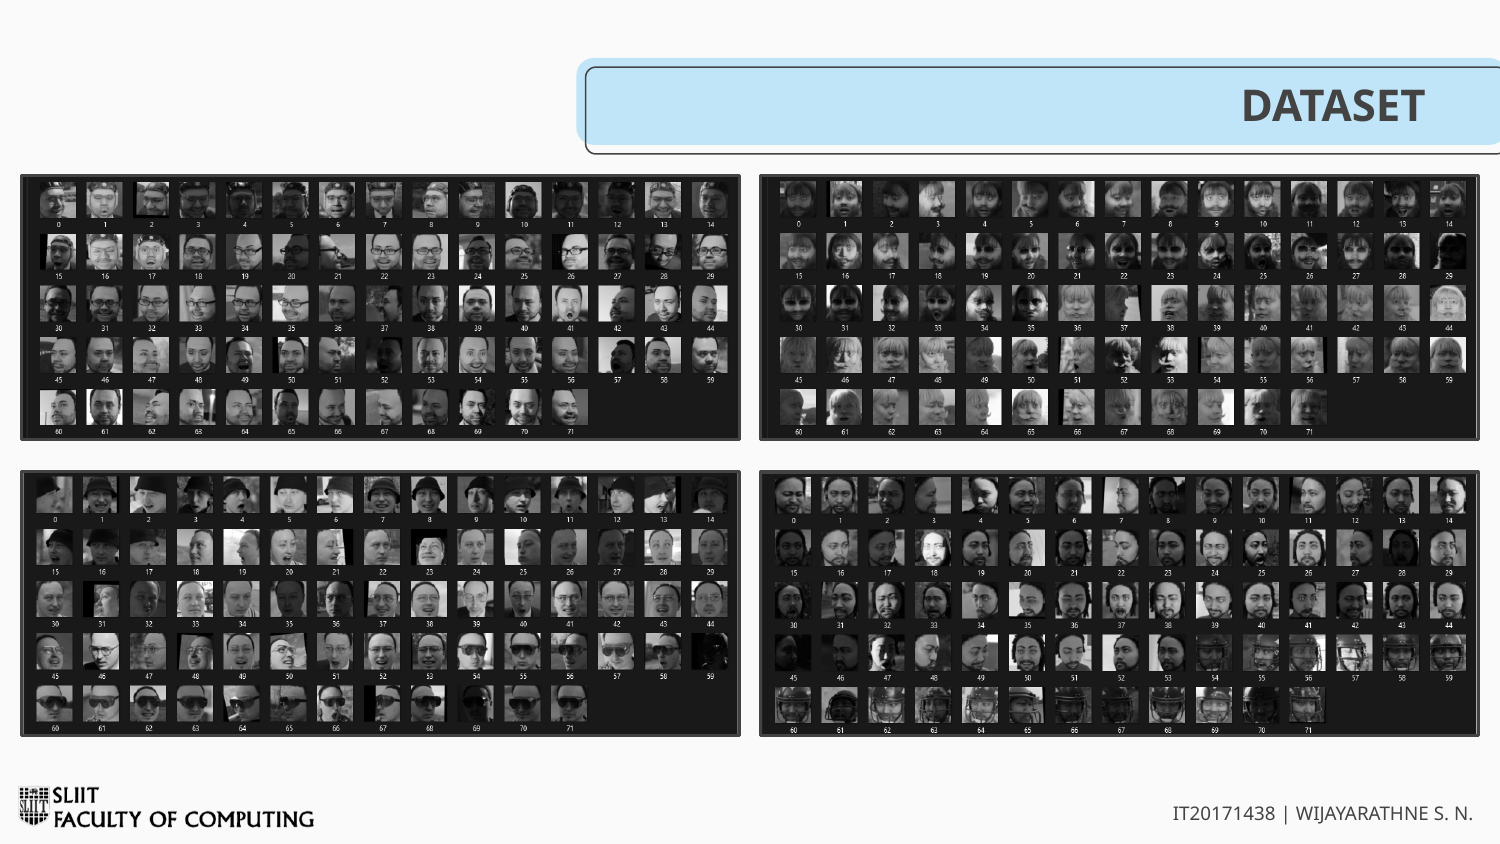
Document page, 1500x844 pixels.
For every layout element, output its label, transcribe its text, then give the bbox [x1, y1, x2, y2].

picture [761, 176, 1477, 438]
picture [761, 473, 1477, 735]
picture [23, 473, 738, 734]
picture [0, 769, 342, 841]
picture [23, 176, 738, 438]
title DATASET [606, 62, 1441, 142]
text_box IT20171438 | WIJAYARATHNE S. N. [1007, 790, 1500, 836]
